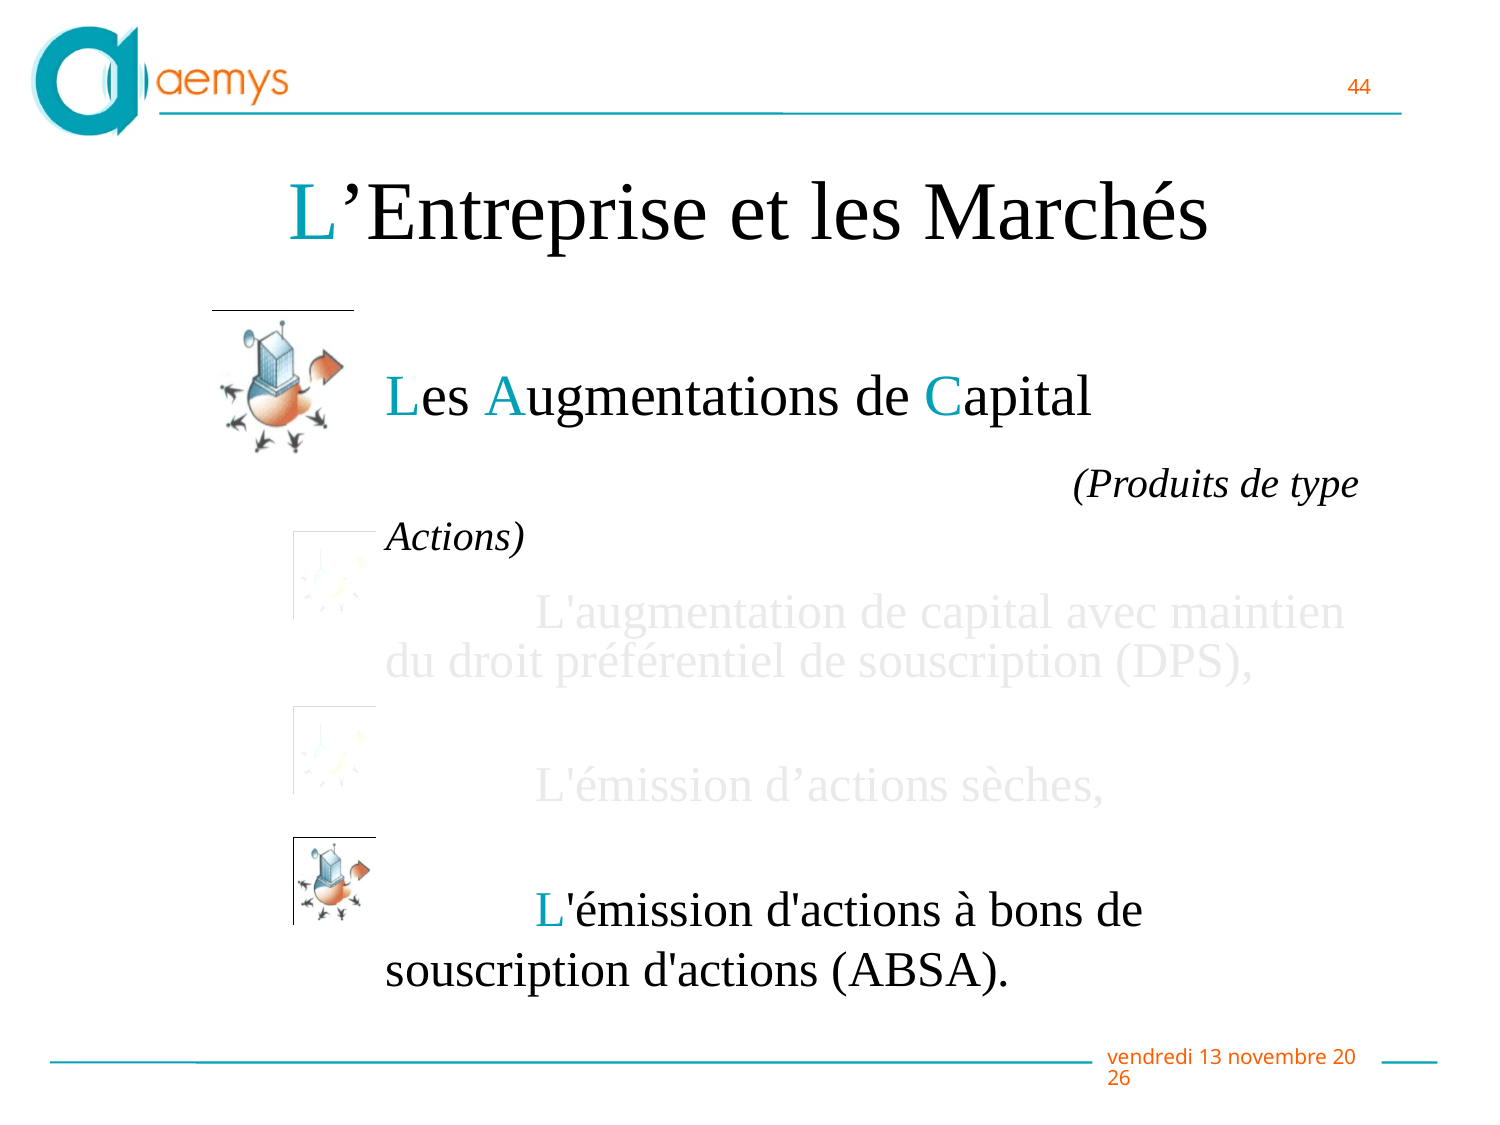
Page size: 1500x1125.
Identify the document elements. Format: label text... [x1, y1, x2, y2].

picture [293, 705, 376, 794]
picture [29, 24, 290, 138]
text_box L’Entreprise et les Marchés [112, 112, 1388, 300]
picture [293, 837, 376, 926]
picture [293, 530, 376, 619]
list Les Augmentations de Capital (Produits de type Actions) L'augmentation de capital avec maintien du droit préférentiel de souscription (DPS), L'émission d’actions sèches, L'émission d'actions à bons de souscription d'actions (ABSA). [237, 349, 1413, 976]
picture [212, 310, 354, 461]
